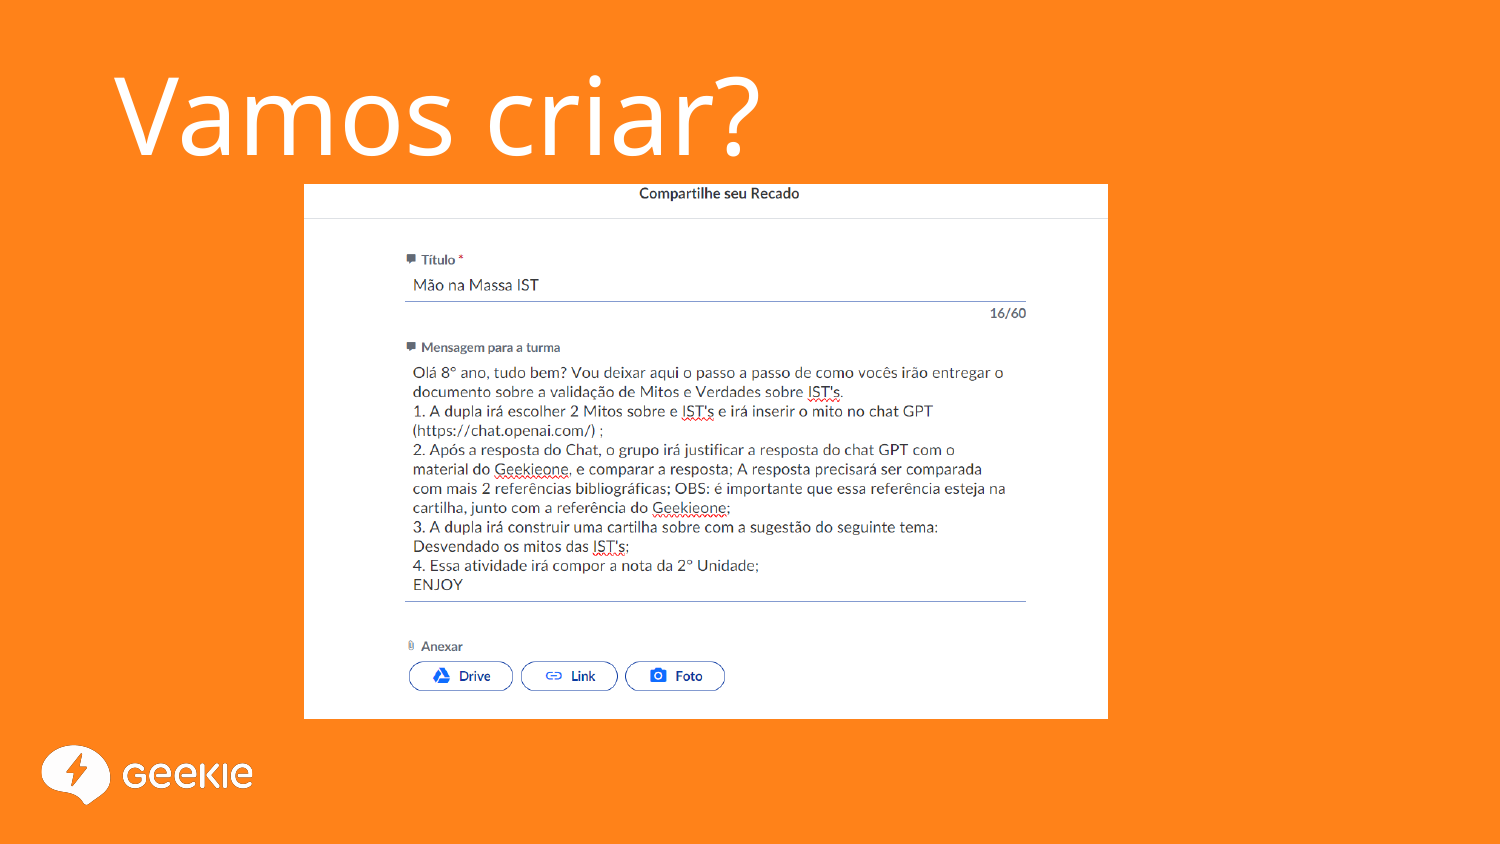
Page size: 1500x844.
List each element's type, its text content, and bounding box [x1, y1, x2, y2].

picture [41, 744, 253, 805]
picture [304, 184, 1108, 719]
text_box Vamos criar? [12, 39, 864, 185]
